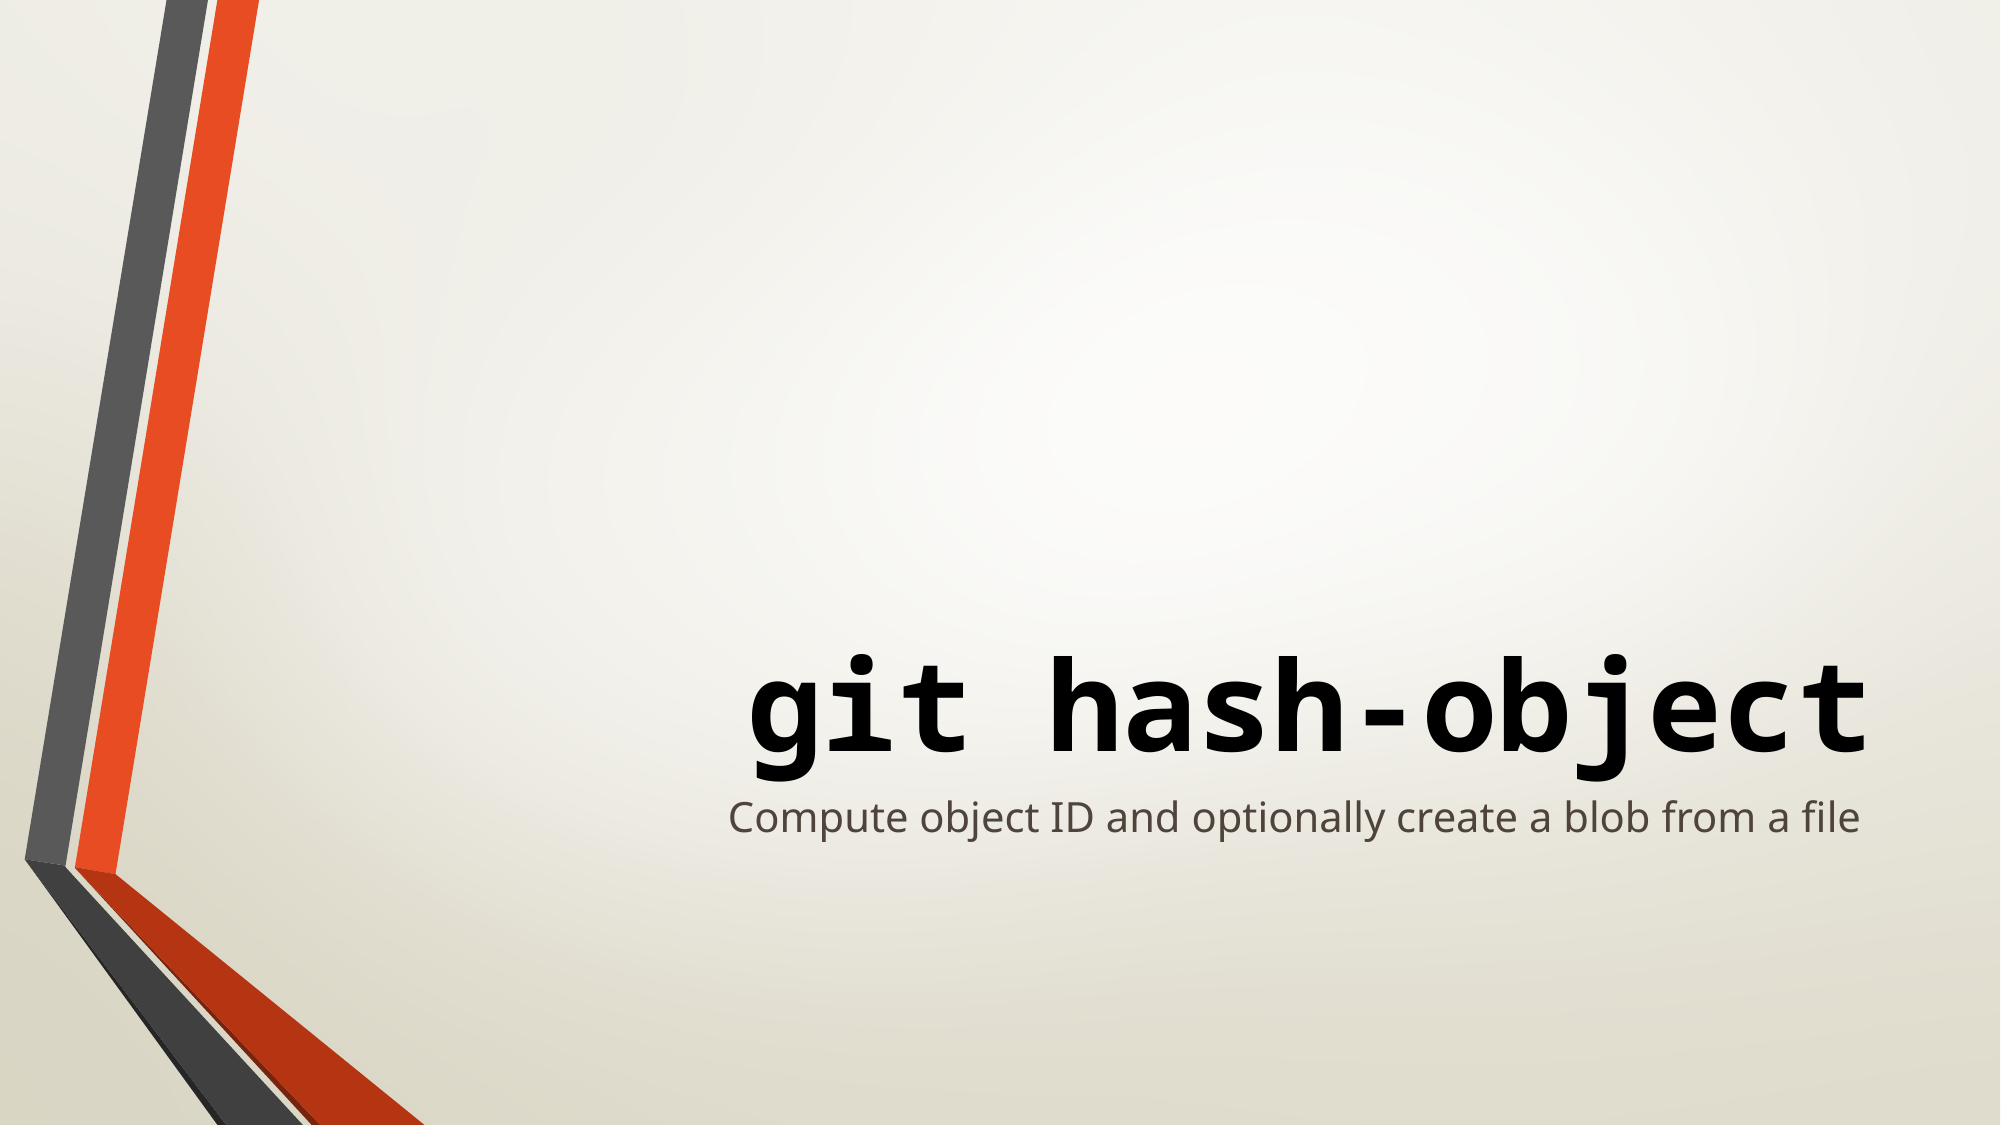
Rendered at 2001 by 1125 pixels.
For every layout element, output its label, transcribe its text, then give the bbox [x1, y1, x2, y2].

title git hash-object [421, 437, 1887, 783]
list Compute object ID and optionally create a blob from a file [421, 783, 1887, 925]
